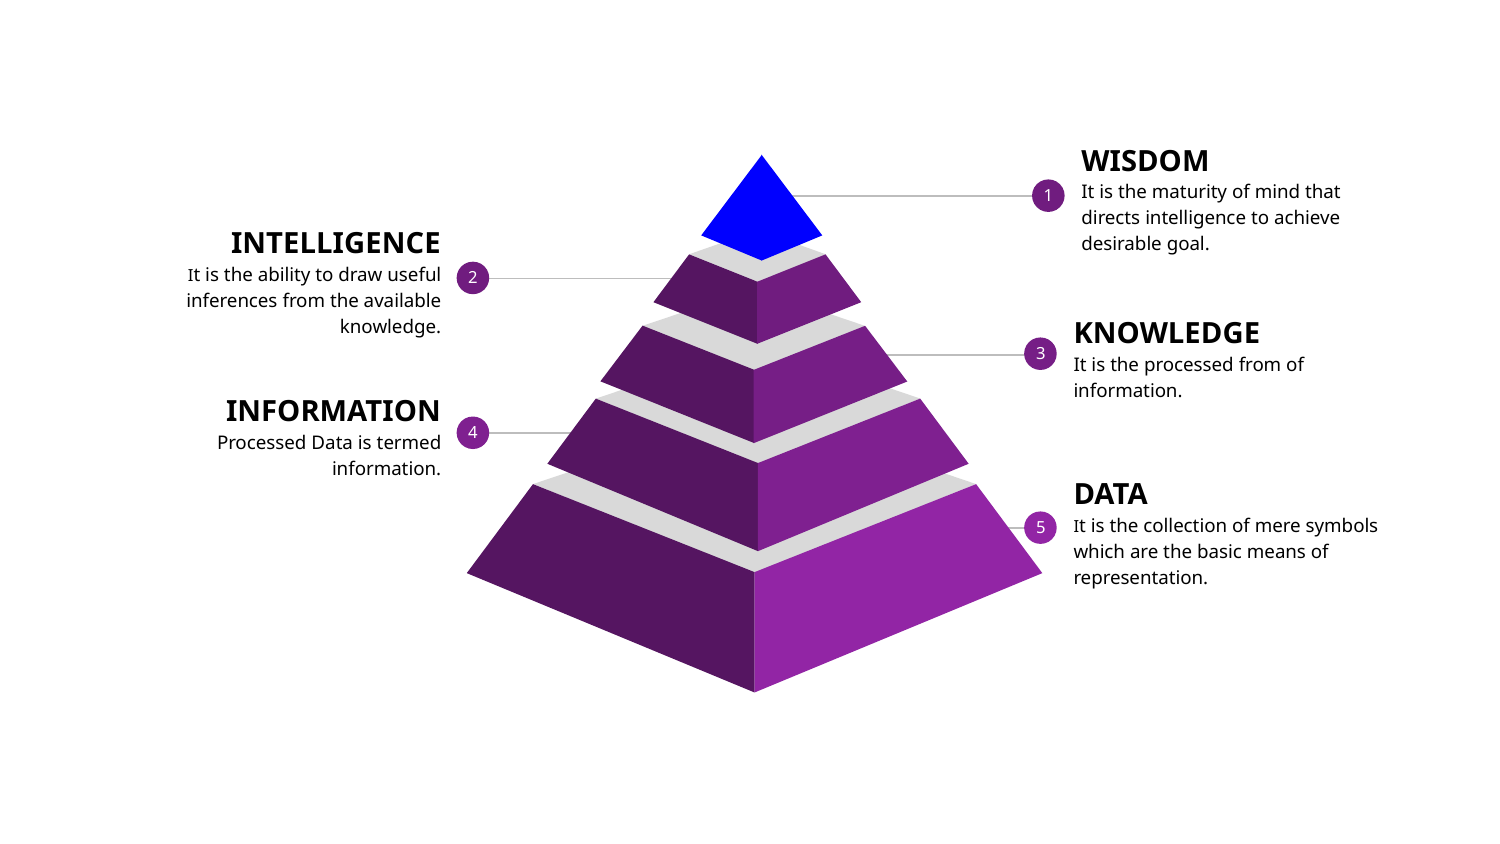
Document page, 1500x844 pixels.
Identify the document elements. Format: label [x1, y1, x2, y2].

text_box [600, 288, 1408, 444]
text_box [106, 352, 970, 552]
text_box [466, 451, 1408, 693]
text_box [106, 216, 862, 345]
text_box [700, 133, 1416, 261]
